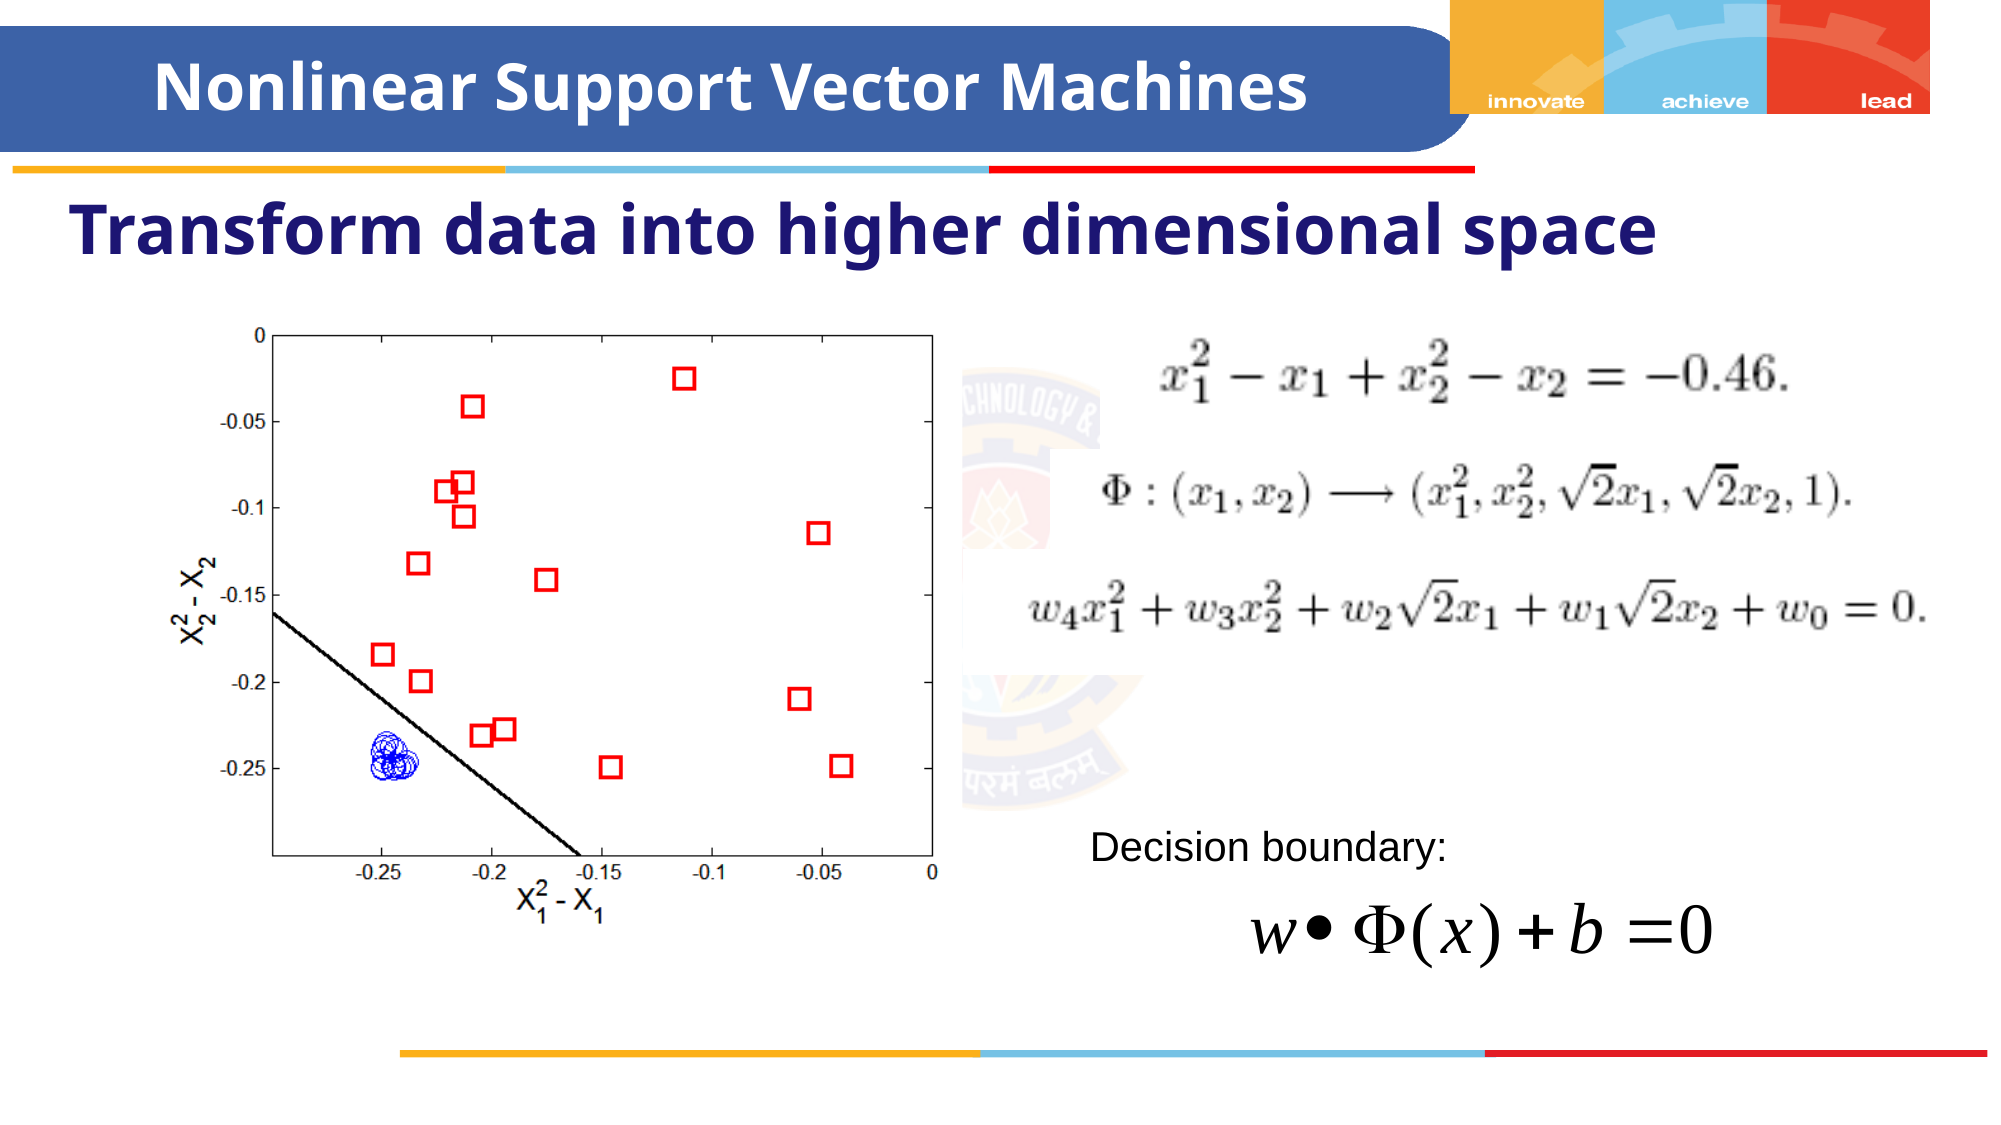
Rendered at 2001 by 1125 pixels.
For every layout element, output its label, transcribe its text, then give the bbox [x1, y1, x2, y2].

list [1099, 312, 1852, 450]
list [1237, 887, 1725, 984]
list Transform data into higher dimensional space [54, 187, 1891, 278]
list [162, 287, 963, 925]
text_box Decision boundary: [1074, 812, 1575, 878]
title Nonlinear Support Vector Machines [137, 26, 1425, 152]
picture [1449, 0, 1930, 114]
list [963, 549, 2000, 675]
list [1049, 449, 1913, 549]
